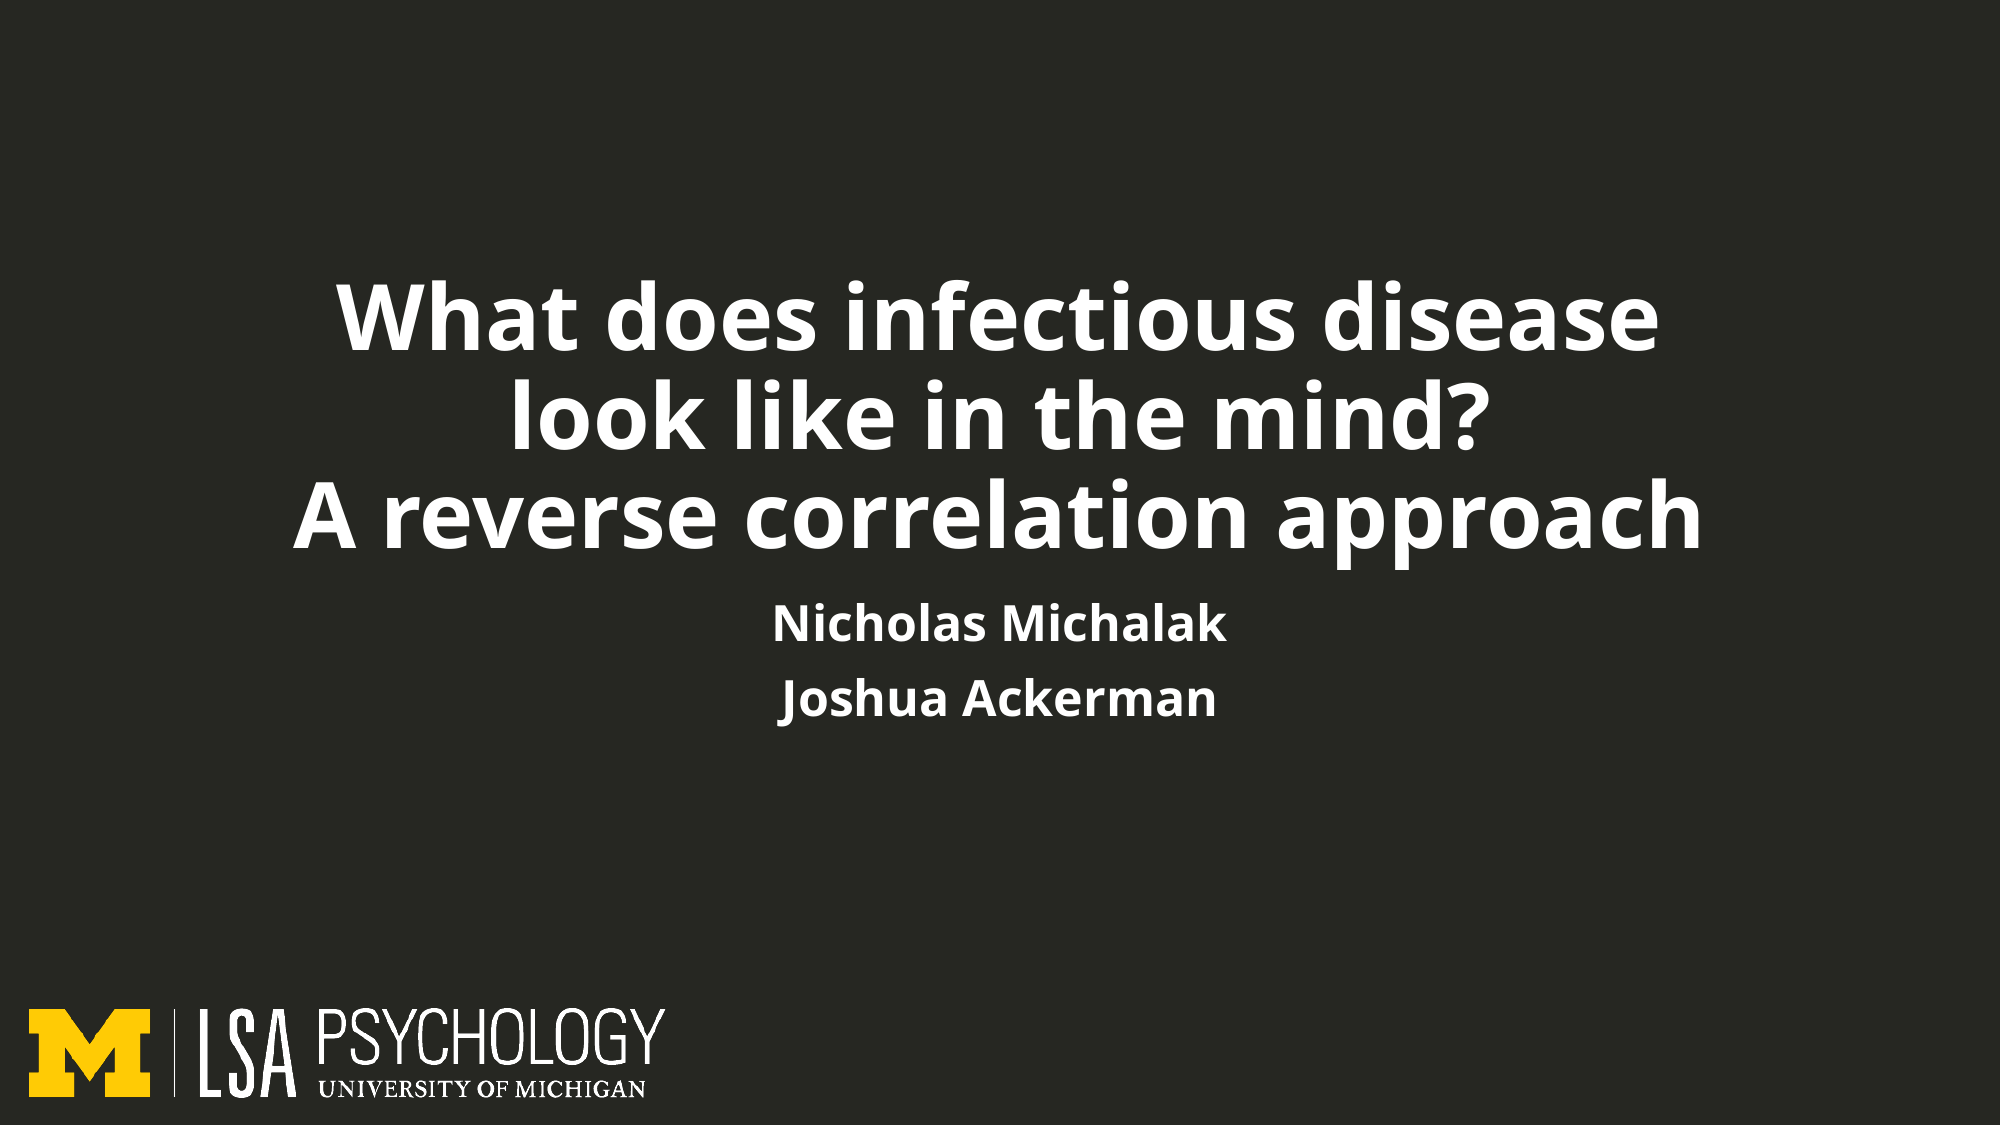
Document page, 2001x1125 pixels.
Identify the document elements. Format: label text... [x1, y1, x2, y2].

title What does infectious disease look like in the mind? A reverse correlation approach [249, 184, 1750, 576]
picture [27, 1006, 667, 1099]
subtitle Nicholas Michalak Joshua Ackerman [249, 590, 1750, 863]
